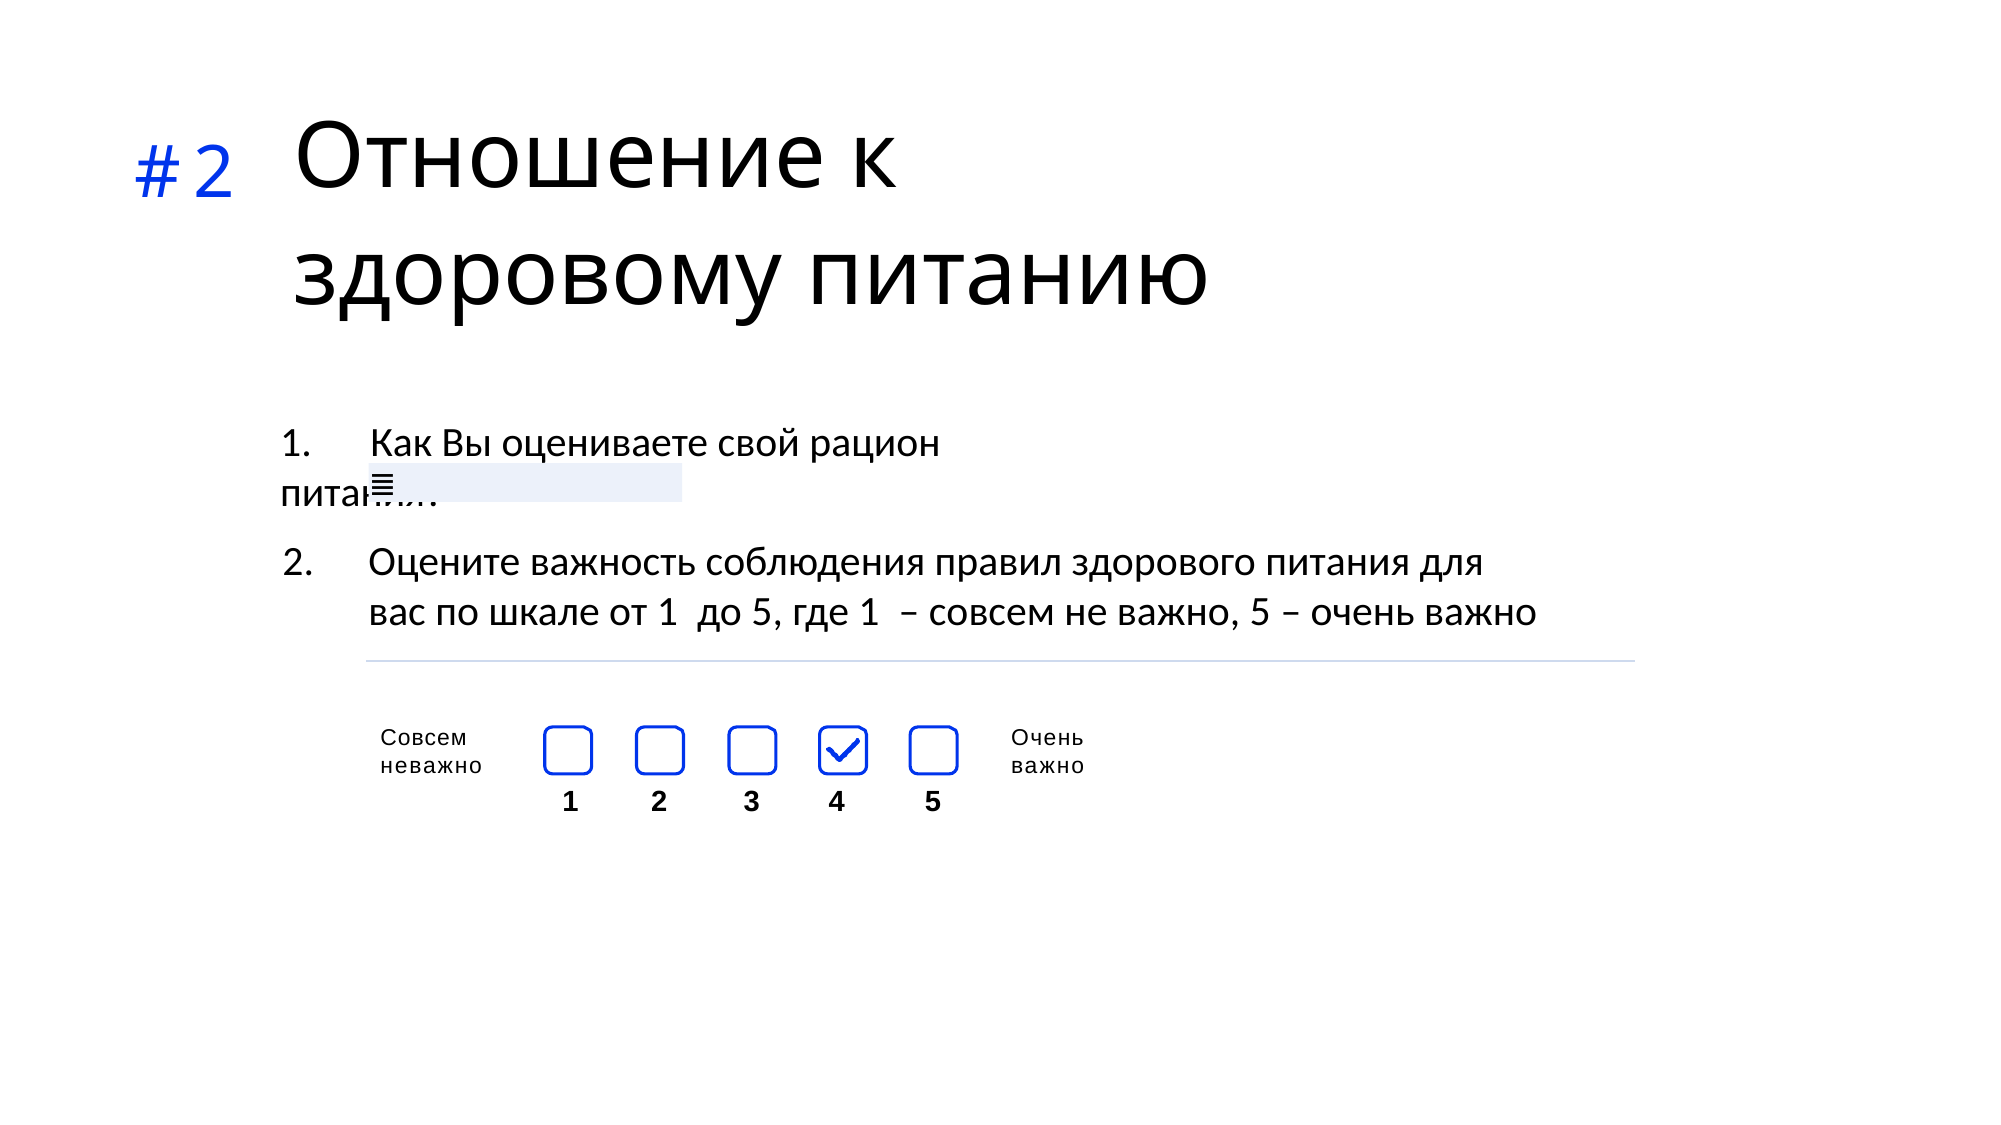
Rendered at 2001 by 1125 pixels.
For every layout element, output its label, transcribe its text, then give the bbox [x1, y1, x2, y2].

text_box 1 [560, 780, 577, 817]
text_box [728, 726, 776, 774]
text_box Совсем неважно [378, 720, 489, 778]
text_box [544, 726, 592, 774]
text_box [910, 726, 958, 774]
picture [826, 738, 860, 762]
text_box 1. Как Вы оцениваете свой рацион питания? [278, 412, 1113, 515]
text_box 2. Оцените важность соблюдения правил здорового питания для вас по шкале от 1 до 5, где 1 – совсем не важно, 5 – очень важно [280, 531, 1547, 635]
text_box 4 [826, 780, 851, 817]
text_box 3 [741, 780, 764, 817]
text_box ≣ [368, 463, 683, 502]
title #2 Отношение к здоровому питанию [127, 60, 1240, 323]
text_box 5 [922, 780, 945, 817]
text_box [636, 726, 684, 774]
text_box 2 [649, 780, 671, 817]
text_box Очень важно [1009, 720, 1090, 778]
text_box [819, 726, 867, 774]
